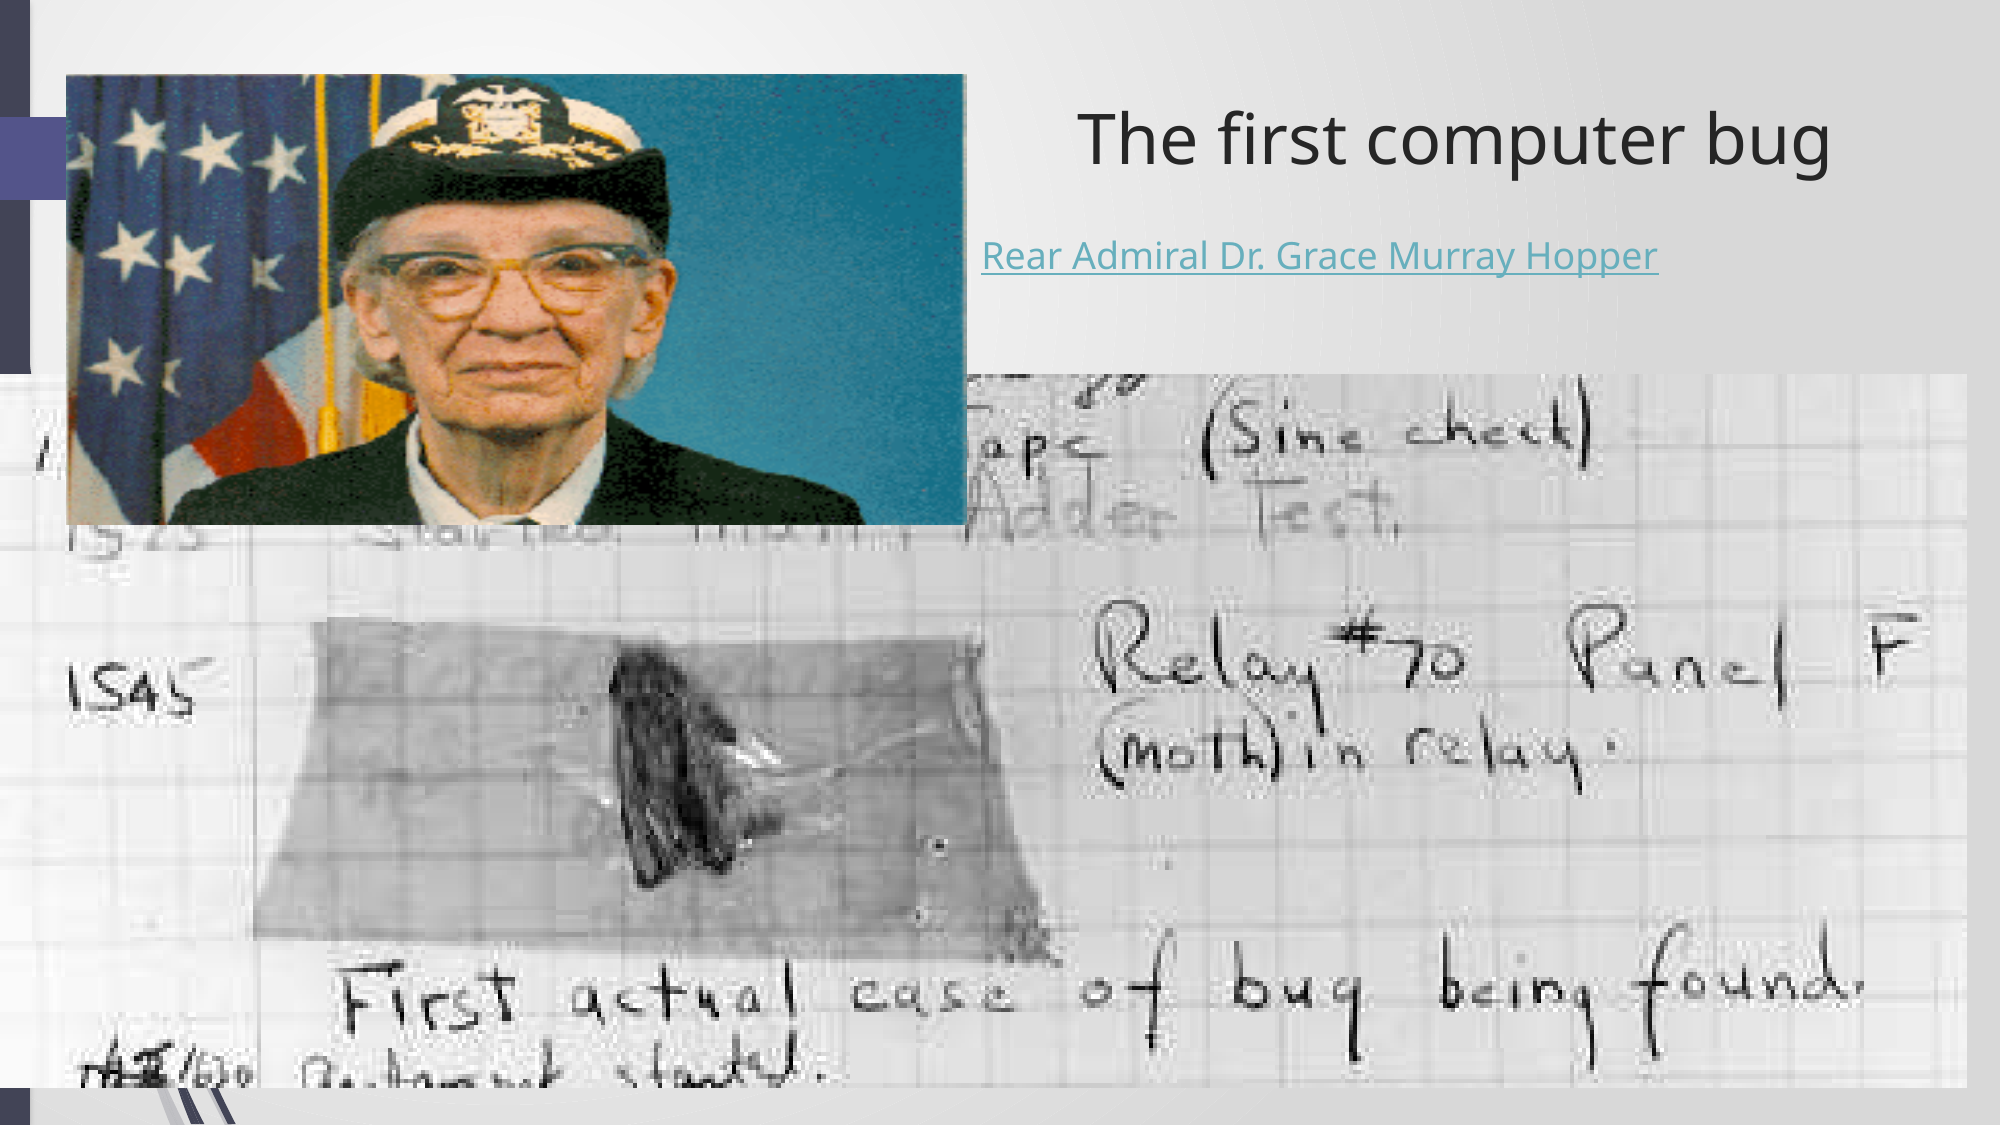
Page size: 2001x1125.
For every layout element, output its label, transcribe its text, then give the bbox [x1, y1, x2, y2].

text_box Rear Admiral Dr. Grace Murray Hopper [971, 224, 1800, 291]
title The first computer bug [971, 87, 1850, 188]
picture [0, 74, 1967, 1088]
